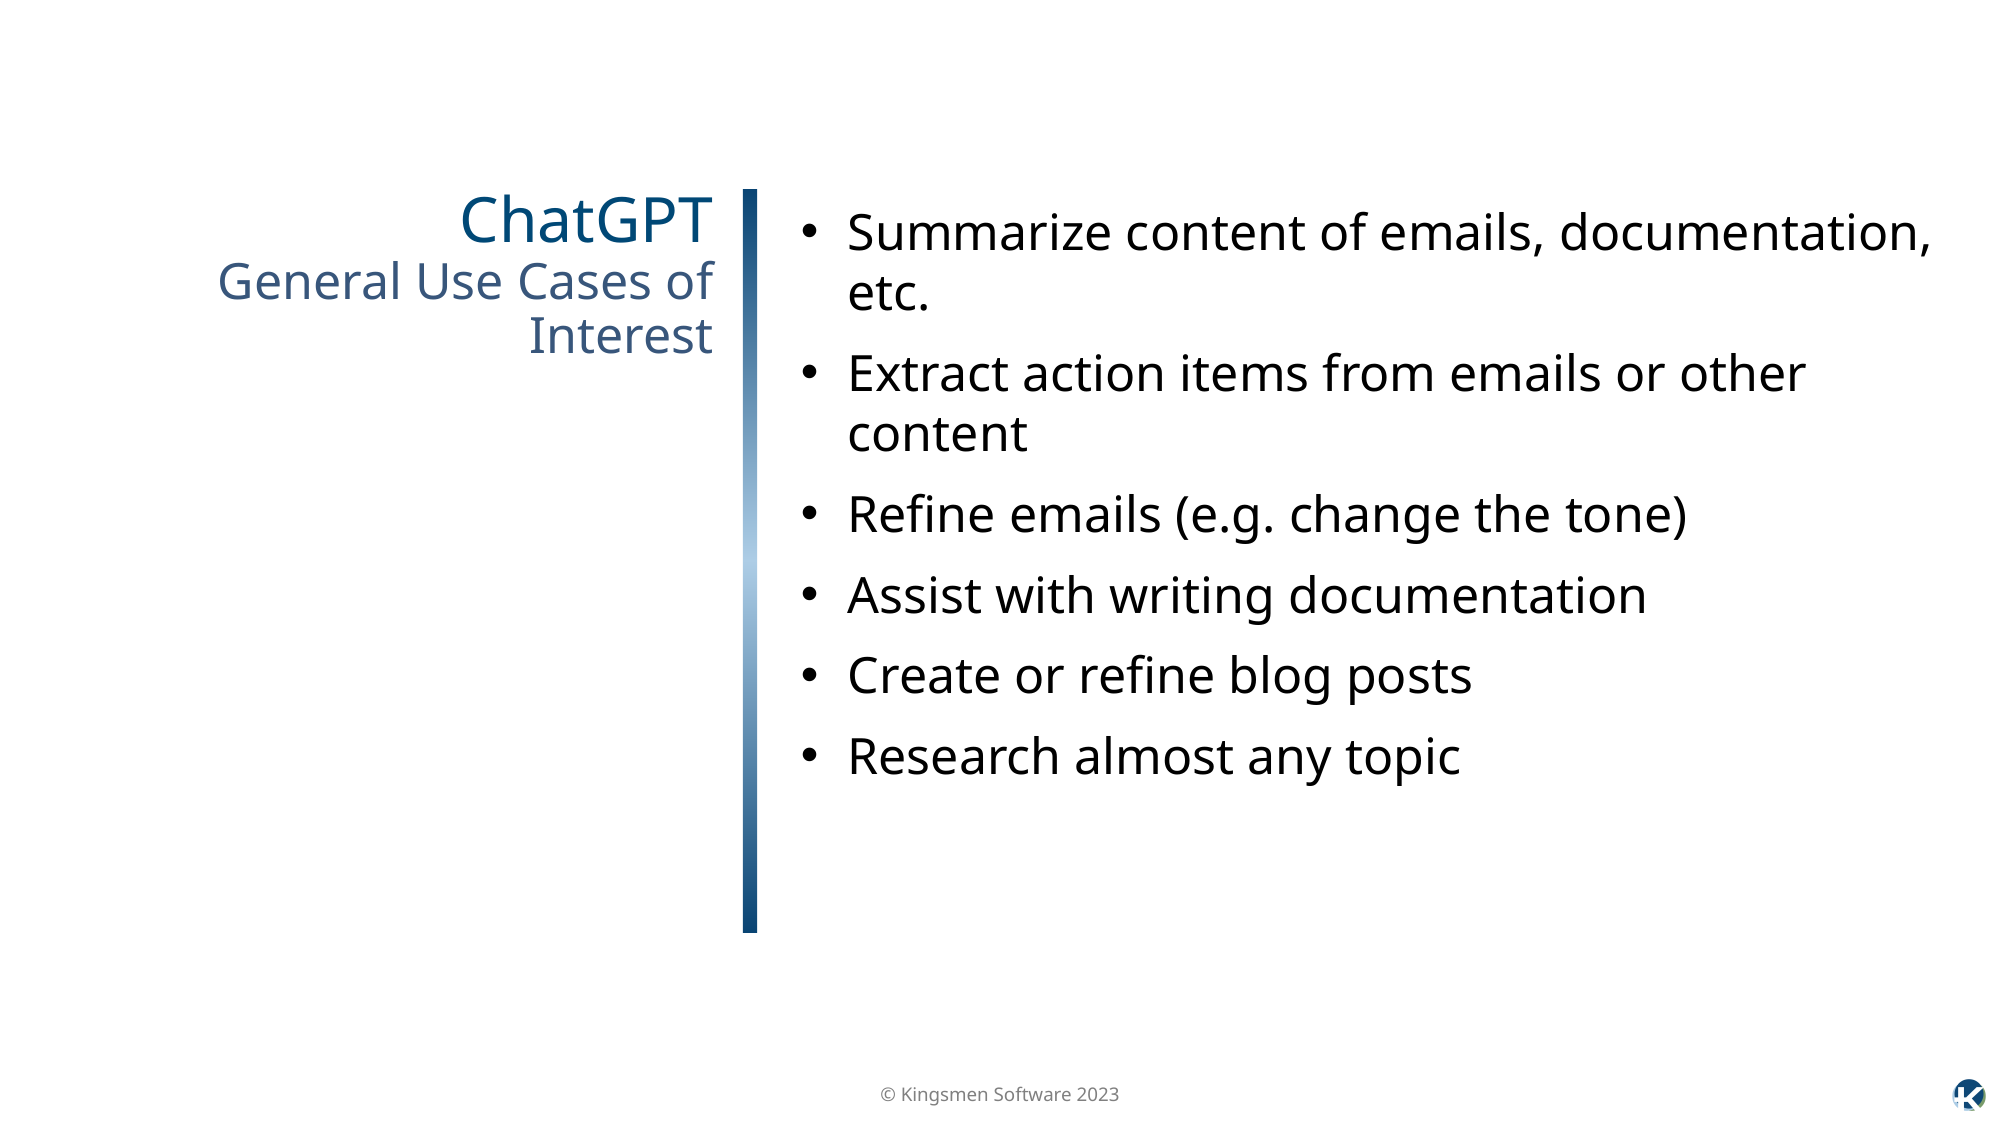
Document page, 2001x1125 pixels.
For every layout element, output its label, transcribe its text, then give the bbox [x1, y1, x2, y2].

list ChatGPT [43, 181, 729, 270]
list Summarize content of emails, documentation, etc. Extract action items from emails or other content Refine emails (e.g. change the tone) Assist with writing documentation Create or refine blog posts Research almost any topic [785, 192, 1967, 1018]
list General Use Cases of Interest [108, 249, 729, 307]
picture [1951, 1078, 1987, 1112]
